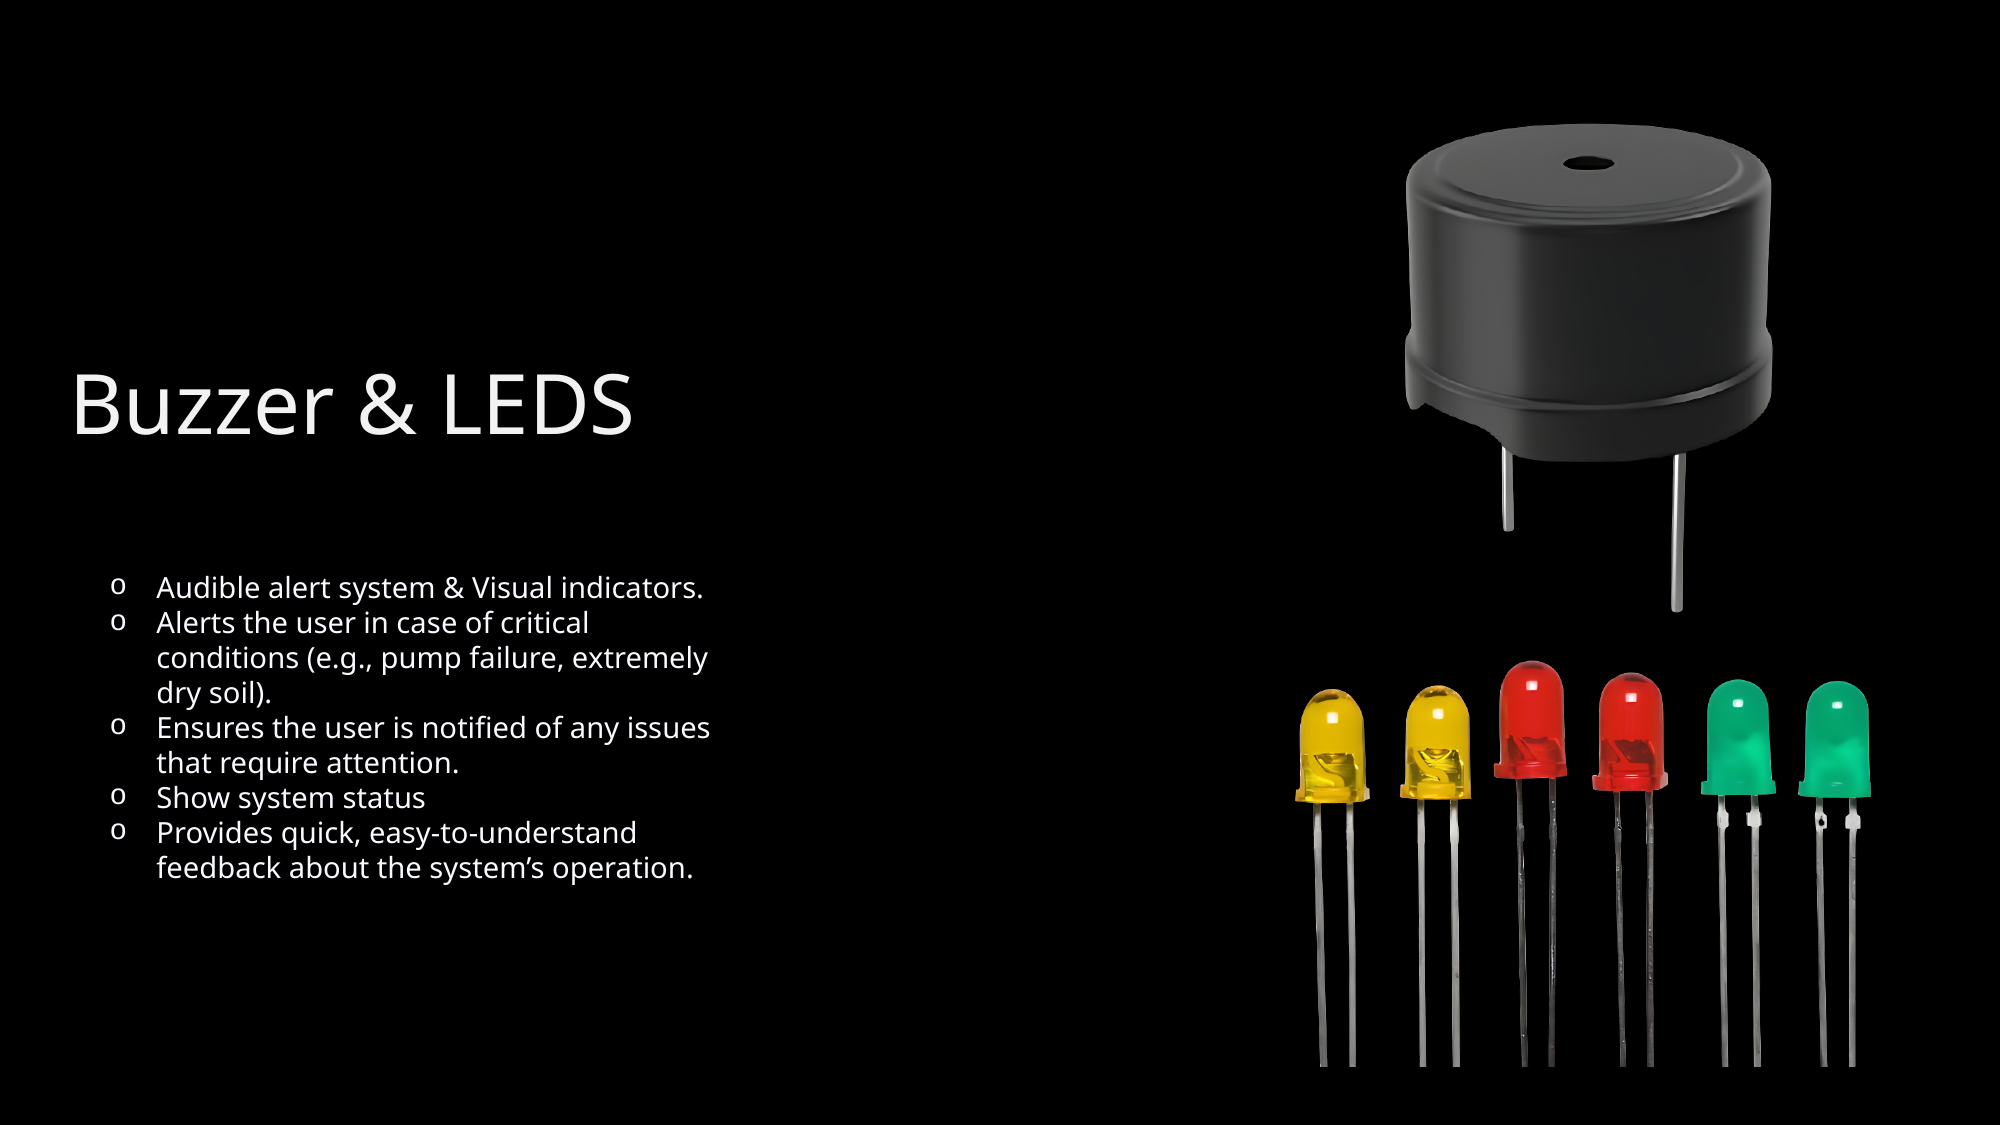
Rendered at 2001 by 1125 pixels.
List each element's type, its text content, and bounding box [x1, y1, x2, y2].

text_box Buzzer & LEDS [69, 335, 1000, 452]
picture [1177, 0, 1982, 1067]
text_box Audible alert system & Visual indicators. Alerts the user in case of critical conditions (e.g., pump failure, extremely dry soil). Ensures the user is notified of any issues that require attention. Show system status Provides quick, easy-to-understand feedback about the system’s operation. [94, 562, 730, 892]
